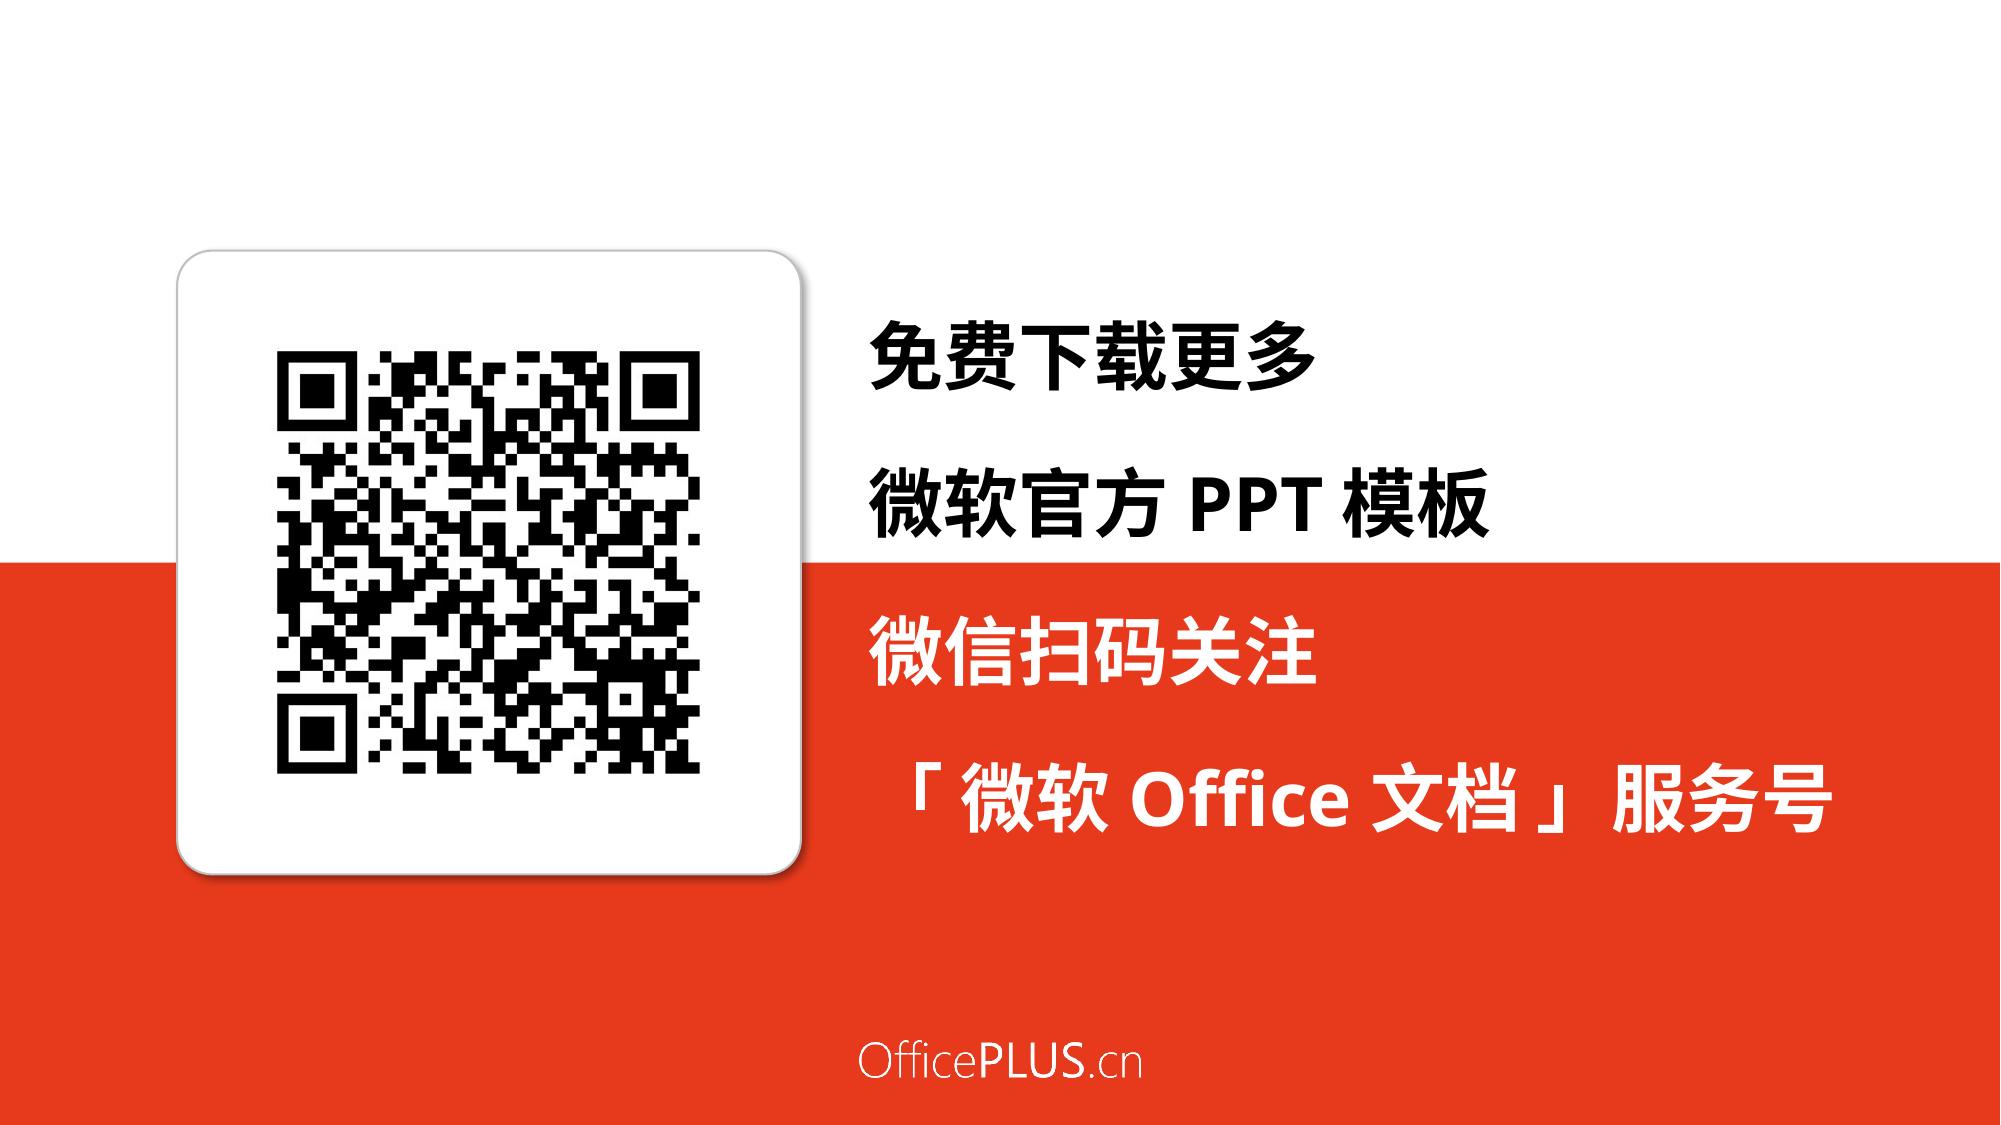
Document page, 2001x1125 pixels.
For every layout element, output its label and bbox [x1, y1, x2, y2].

picture [859, 1040, 1141, 1078]
picture [214, 288, 764, 837]
